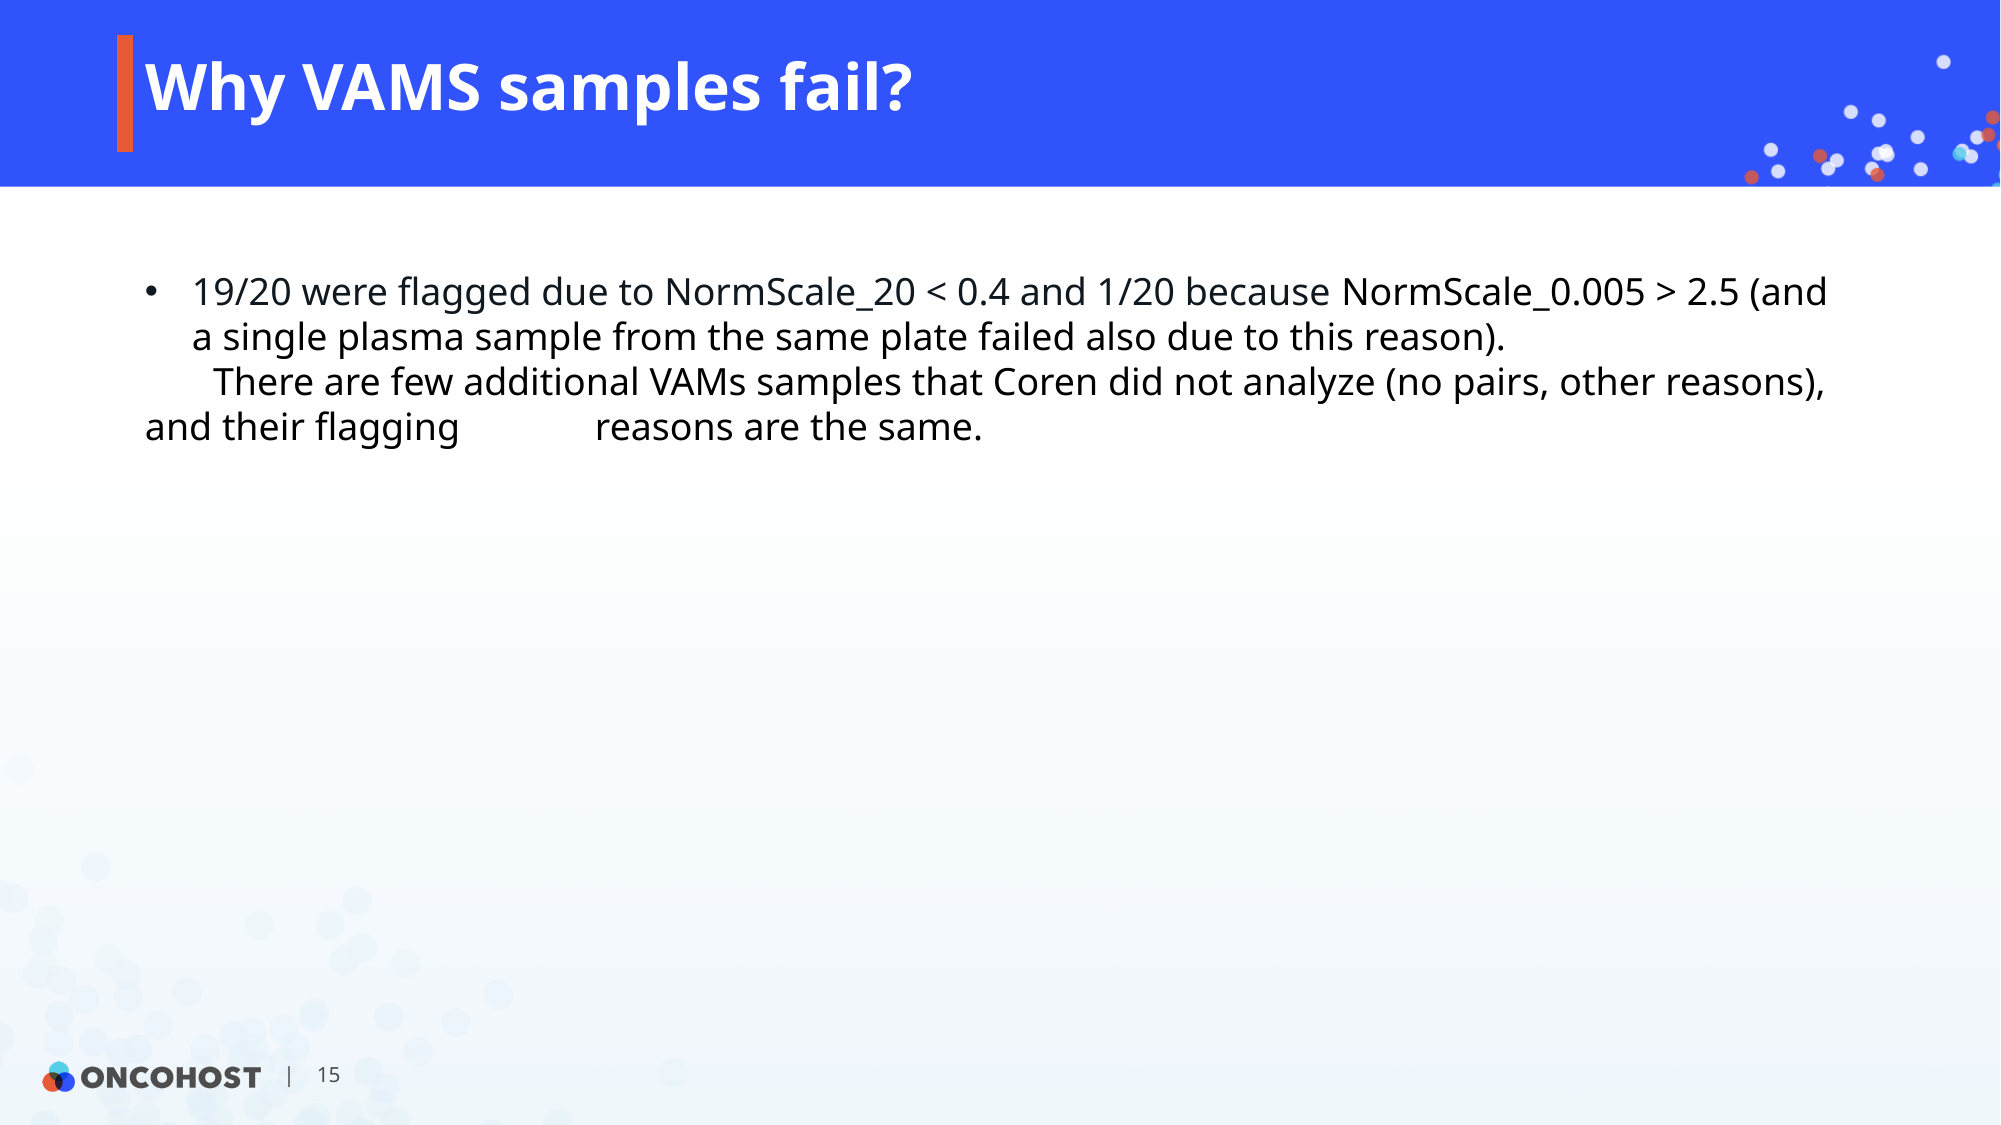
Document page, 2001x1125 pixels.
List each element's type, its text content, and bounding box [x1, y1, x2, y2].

text_box 19/20 were flagged due to NormScale_20 < 0.4 and 1/20 because NormScale_0.005 > 2.5 (and a single plasma sample from the same plate failed also due to this reason). There are few additional VAMs samples that Coren did not analyze (no pairs, other reasons), and their flagging reasons are the same. [130, 260, 1870, 456]
picture [0, 0, 2001, 1125]
title Why VAMS samples fail? [130, 47, 1870, 132]
slide_number | 15 [283, 1046, 428, 1107]
